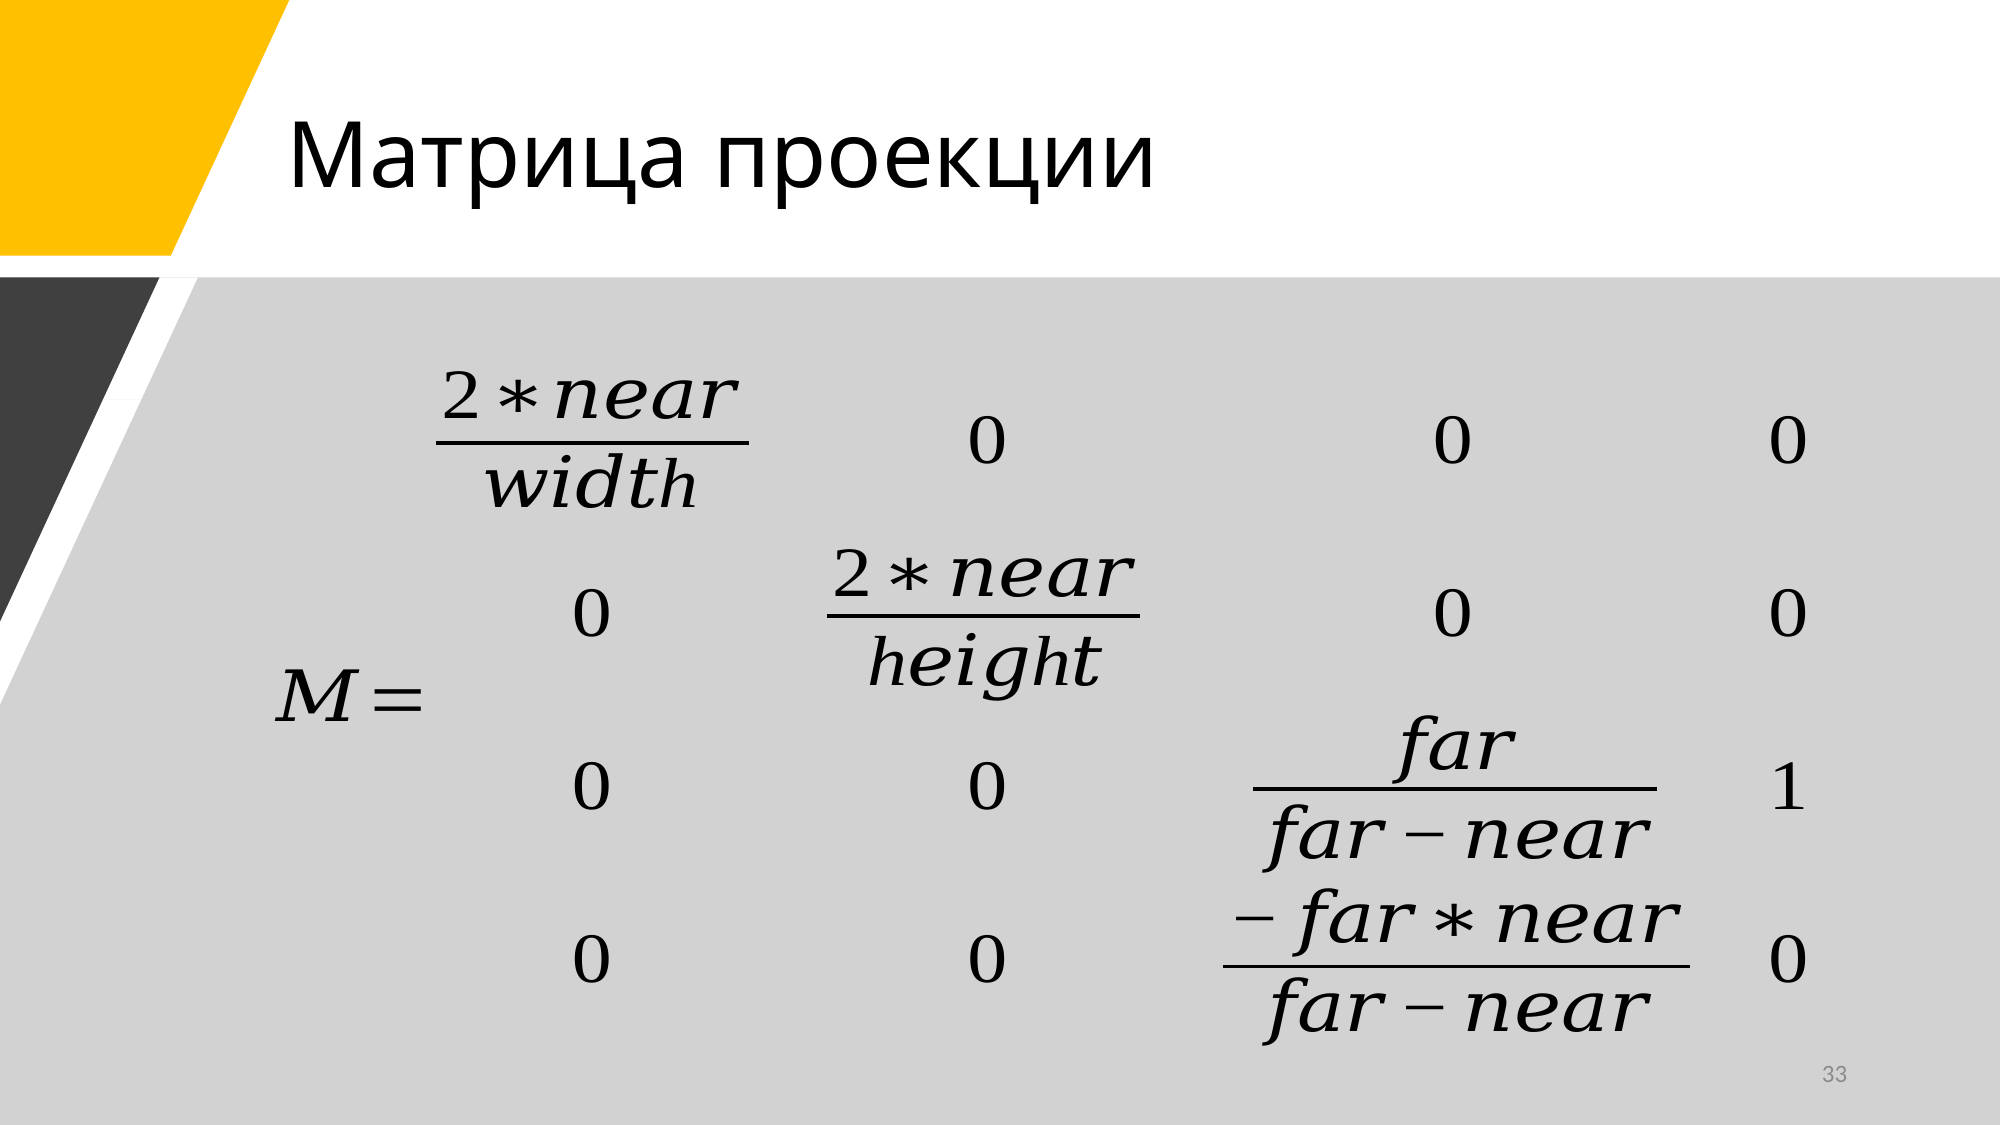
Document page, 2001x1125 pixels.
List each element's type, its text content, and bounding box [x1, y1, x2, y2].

title Матрица проекции [271, 60, 1808, 255]
text_box [0, 0, 291, 257]
text_box [0, 276, 2000, 1125]
text_box [0, 276, 162, 622]
slide_number 33 [1412, 1042, 1863, 1103]
